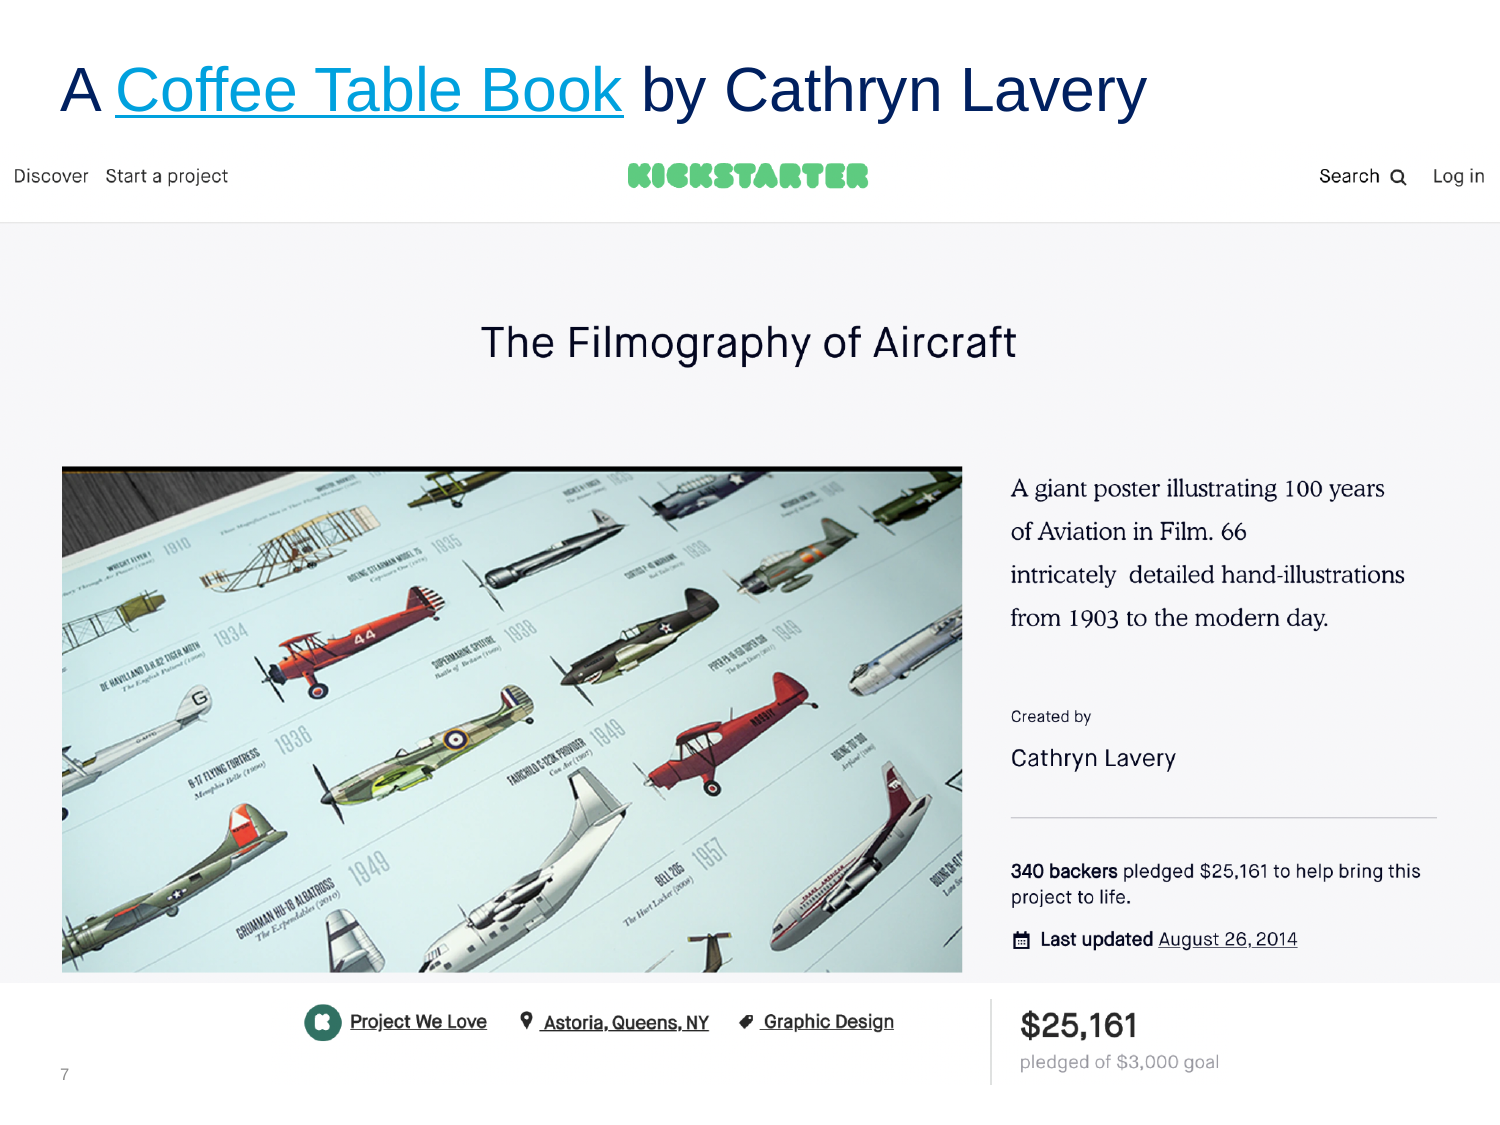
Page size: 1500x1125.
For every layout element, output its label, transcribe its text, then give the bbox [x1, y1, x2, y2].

picture [271, 999, 1229, 1085]
picture [0, 142, 1500, 983]
title A Coffee Table Book by Cathryn Lavery [60, 48, 1440, 126]
